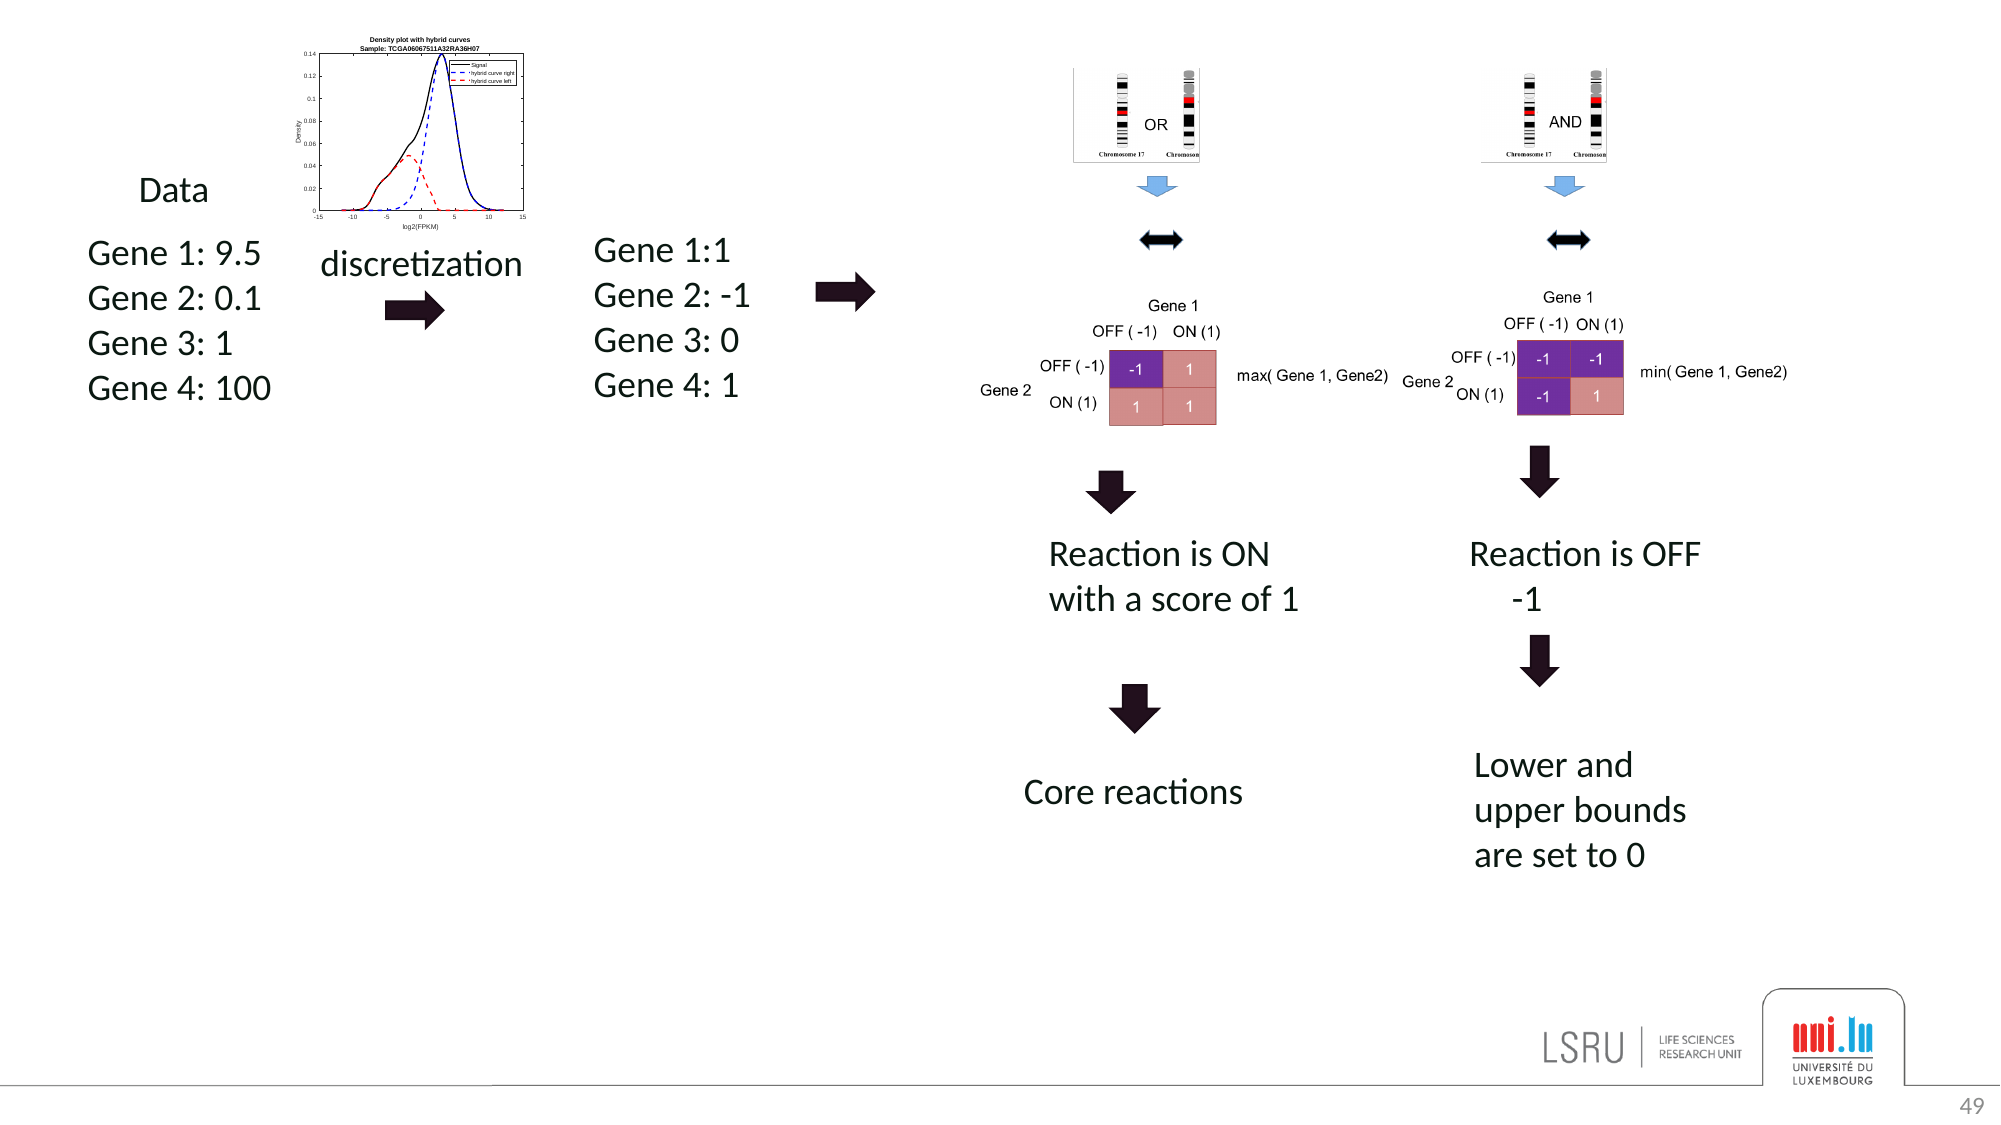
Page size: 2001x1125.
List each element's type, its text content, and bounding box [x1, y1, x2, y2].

text_box discretization [305, 233, 539, 292]
text_box [385, 292, 445, 331]
text_box Gene 1: 9.5 Gene 2: 0.1 Gene 3: 1 Gene 4: 100 [72, 220, 287, 461]
text_box Reaction is ON with a score of 1 [1033, 521, 1315, 627]
text_box Gene 1:1 Gene 2: -1 Gene 3: 0 Gene 4: 1 [578, 217, 767, 458]
picture [0, 988, 2000, 1125]
picture [970, 68, 1797, 426]
text_box [1108, 684, 1162, 734]
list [284, 33, 548, 233]
text_box Lower and upper bounds are set to 0 [1459, 732, 1738, 882]
text_box Data [124, 157, 225, 218]
text_box [1519, 445, 1560, 499]
text_box [815, 271, 876, 312]
text_box [1519, 634, 1560, 688]
text_box Reaction is OFF -1 [1454, 521, 1717, 627]
text_box Core reactions [1009, 759, 1259, 820]
slide_number 49 [1550, 1074, 2000, 1125]
text_box [1085, 470, 1137, 515]
